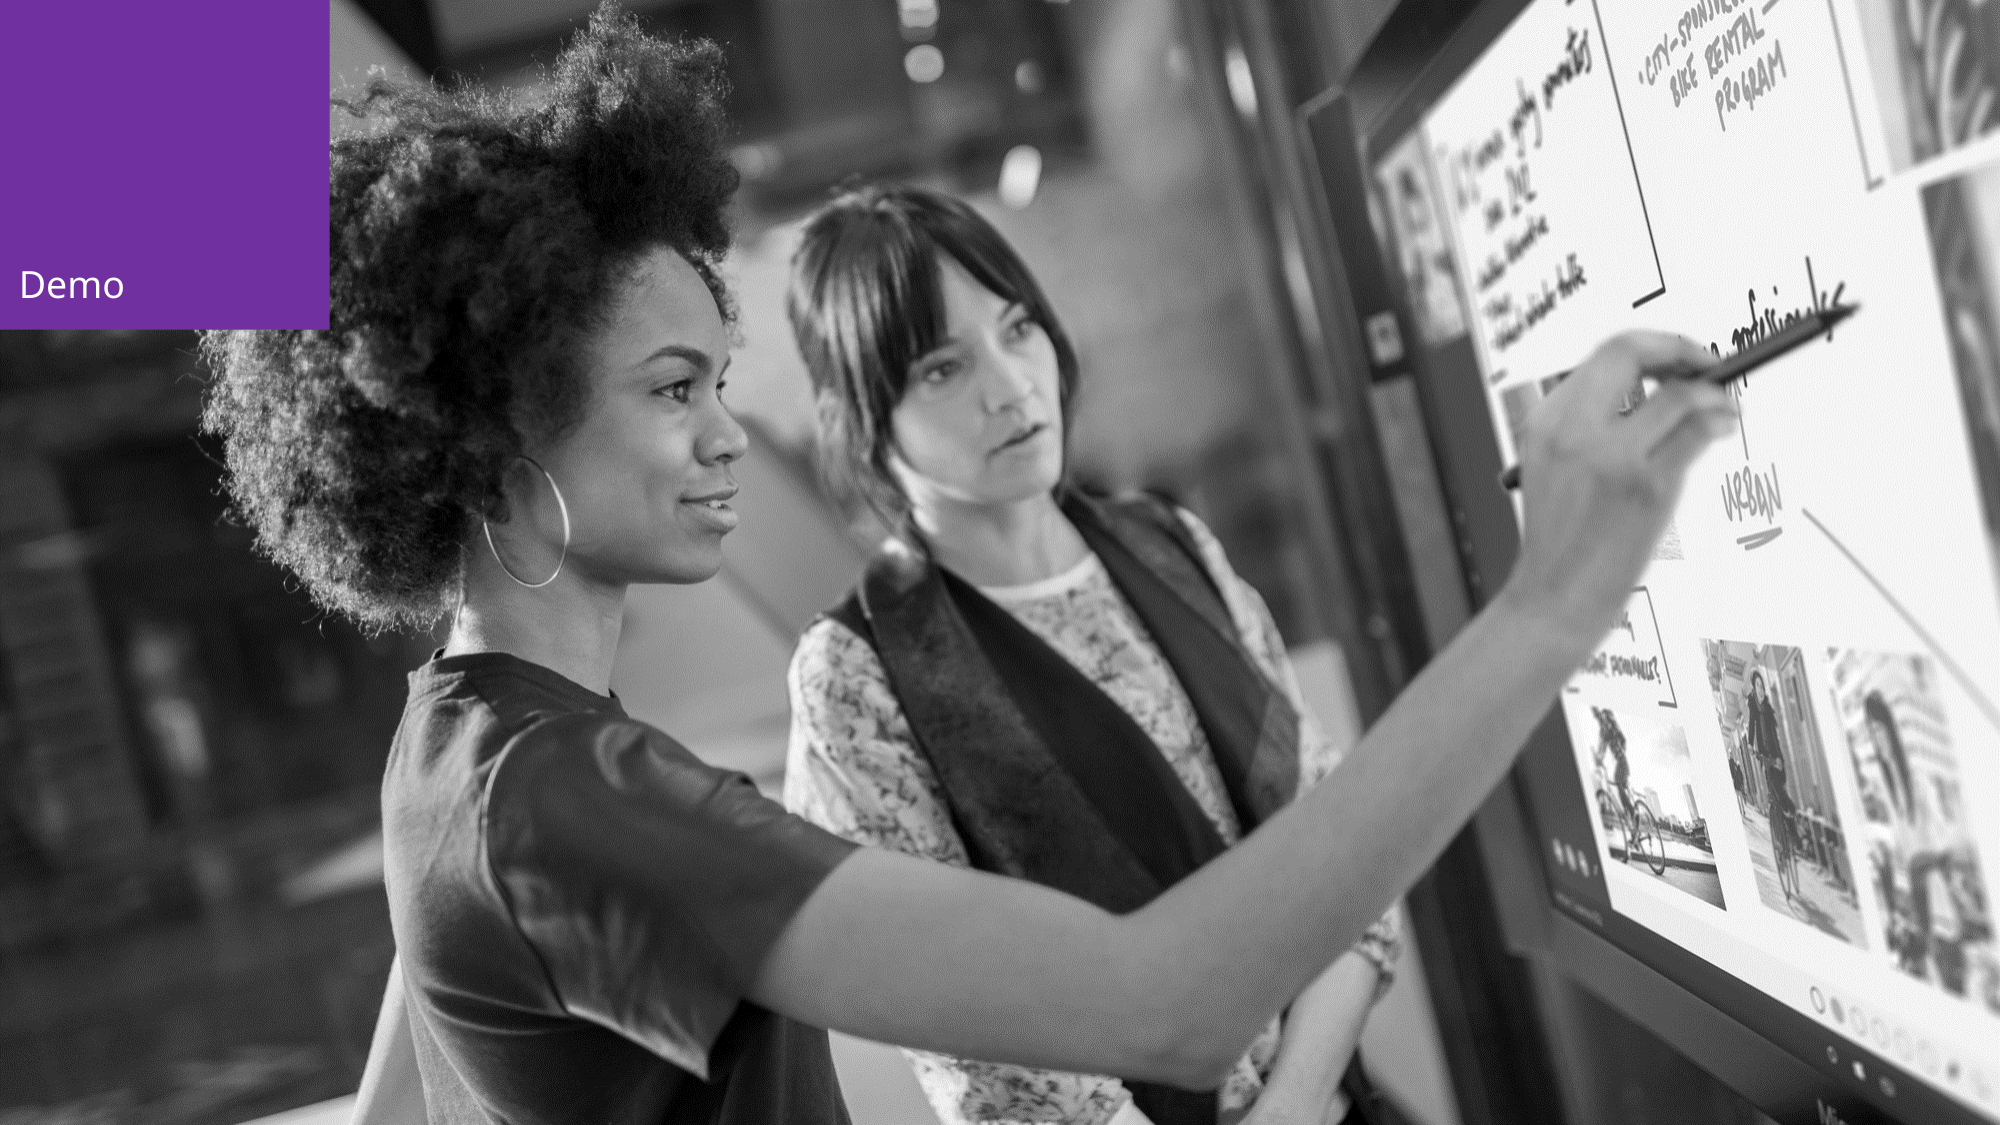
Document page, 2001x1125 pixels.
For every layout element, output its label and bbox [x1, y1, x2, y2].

text_box [0, 0, 330, 330]
picture [0, 0, 2000, 1125]
